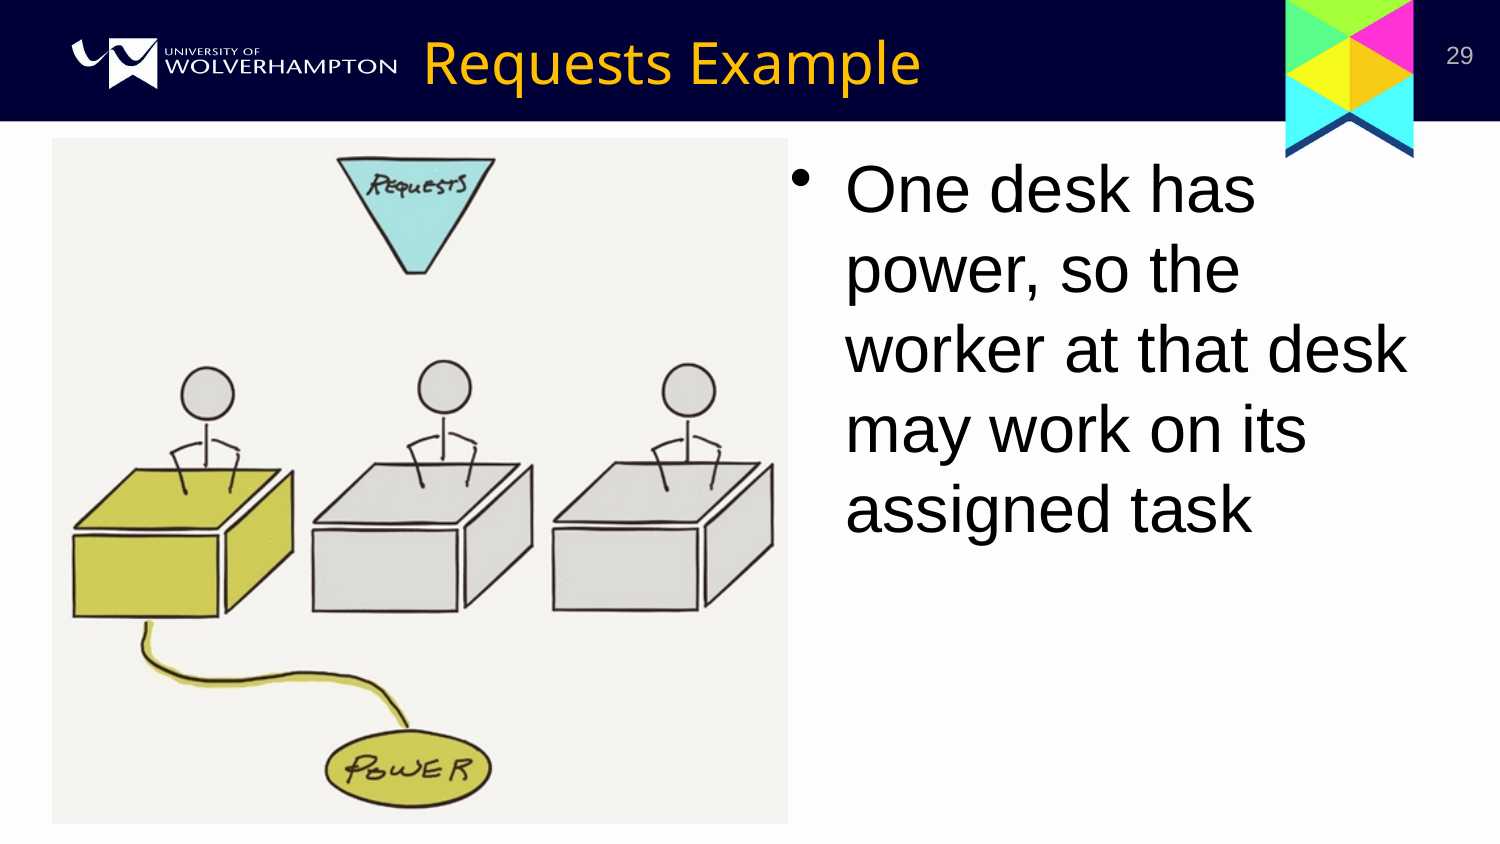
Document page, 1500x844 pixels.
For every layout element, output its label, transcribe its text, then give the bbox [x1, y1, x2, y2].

title Requests Example [407, 8, 1282, 115]
list One desk has power, so the worker at that desk may work on its assigned task [774, 138, 1436, 836]
slide_number 29 [1423, 32, 1490, 78]
picture [0, 0, 1500, 844]
